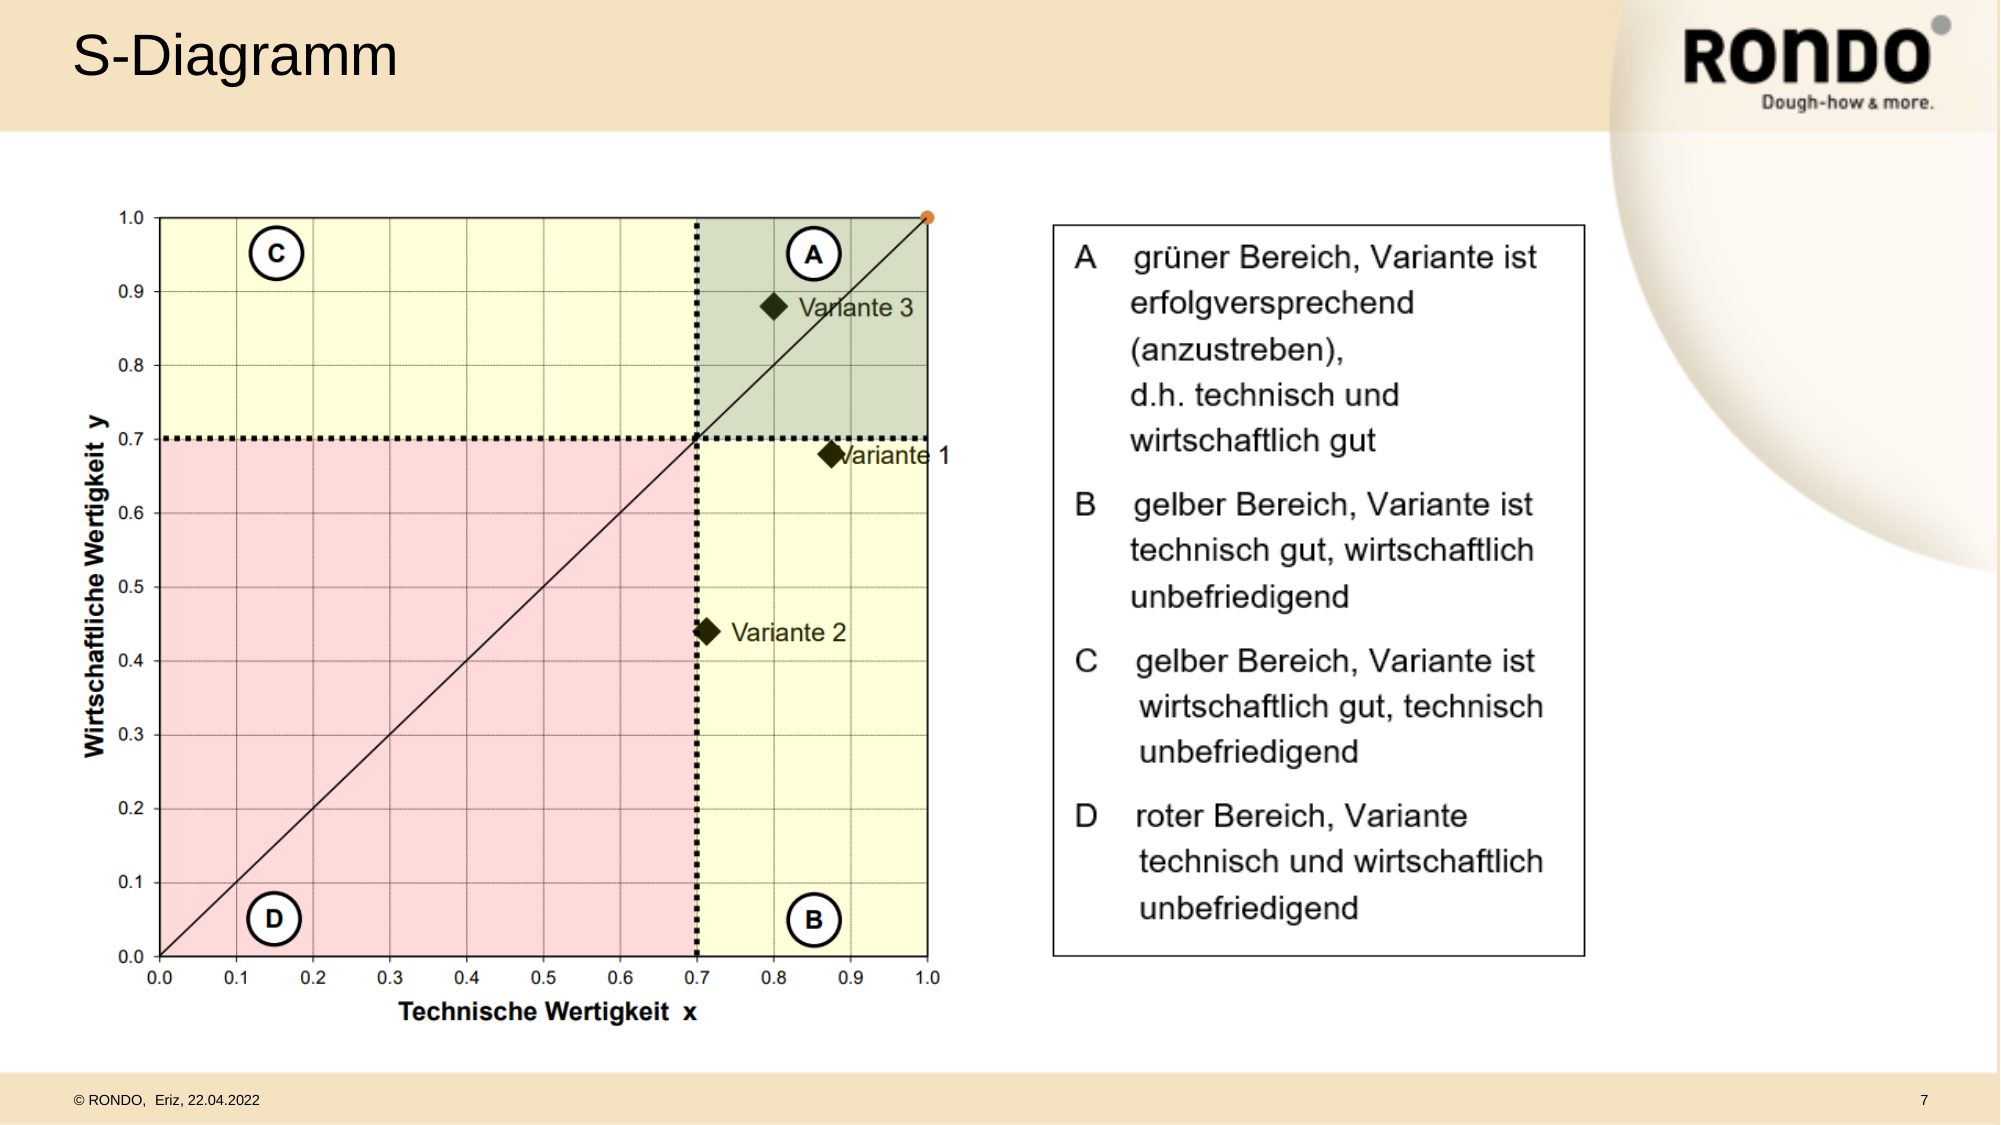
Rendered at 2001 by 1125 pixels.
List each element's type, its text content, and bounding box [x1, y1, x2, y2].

picture [0, 0, 1998, 1125]
slide_number 7 [1826, 1081, 1929, 1118]
title S-Diagramm [72, 24, 1547, 96]
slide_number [155, 1081, 321, 1118]
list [72, 170, 1006, 1051]
